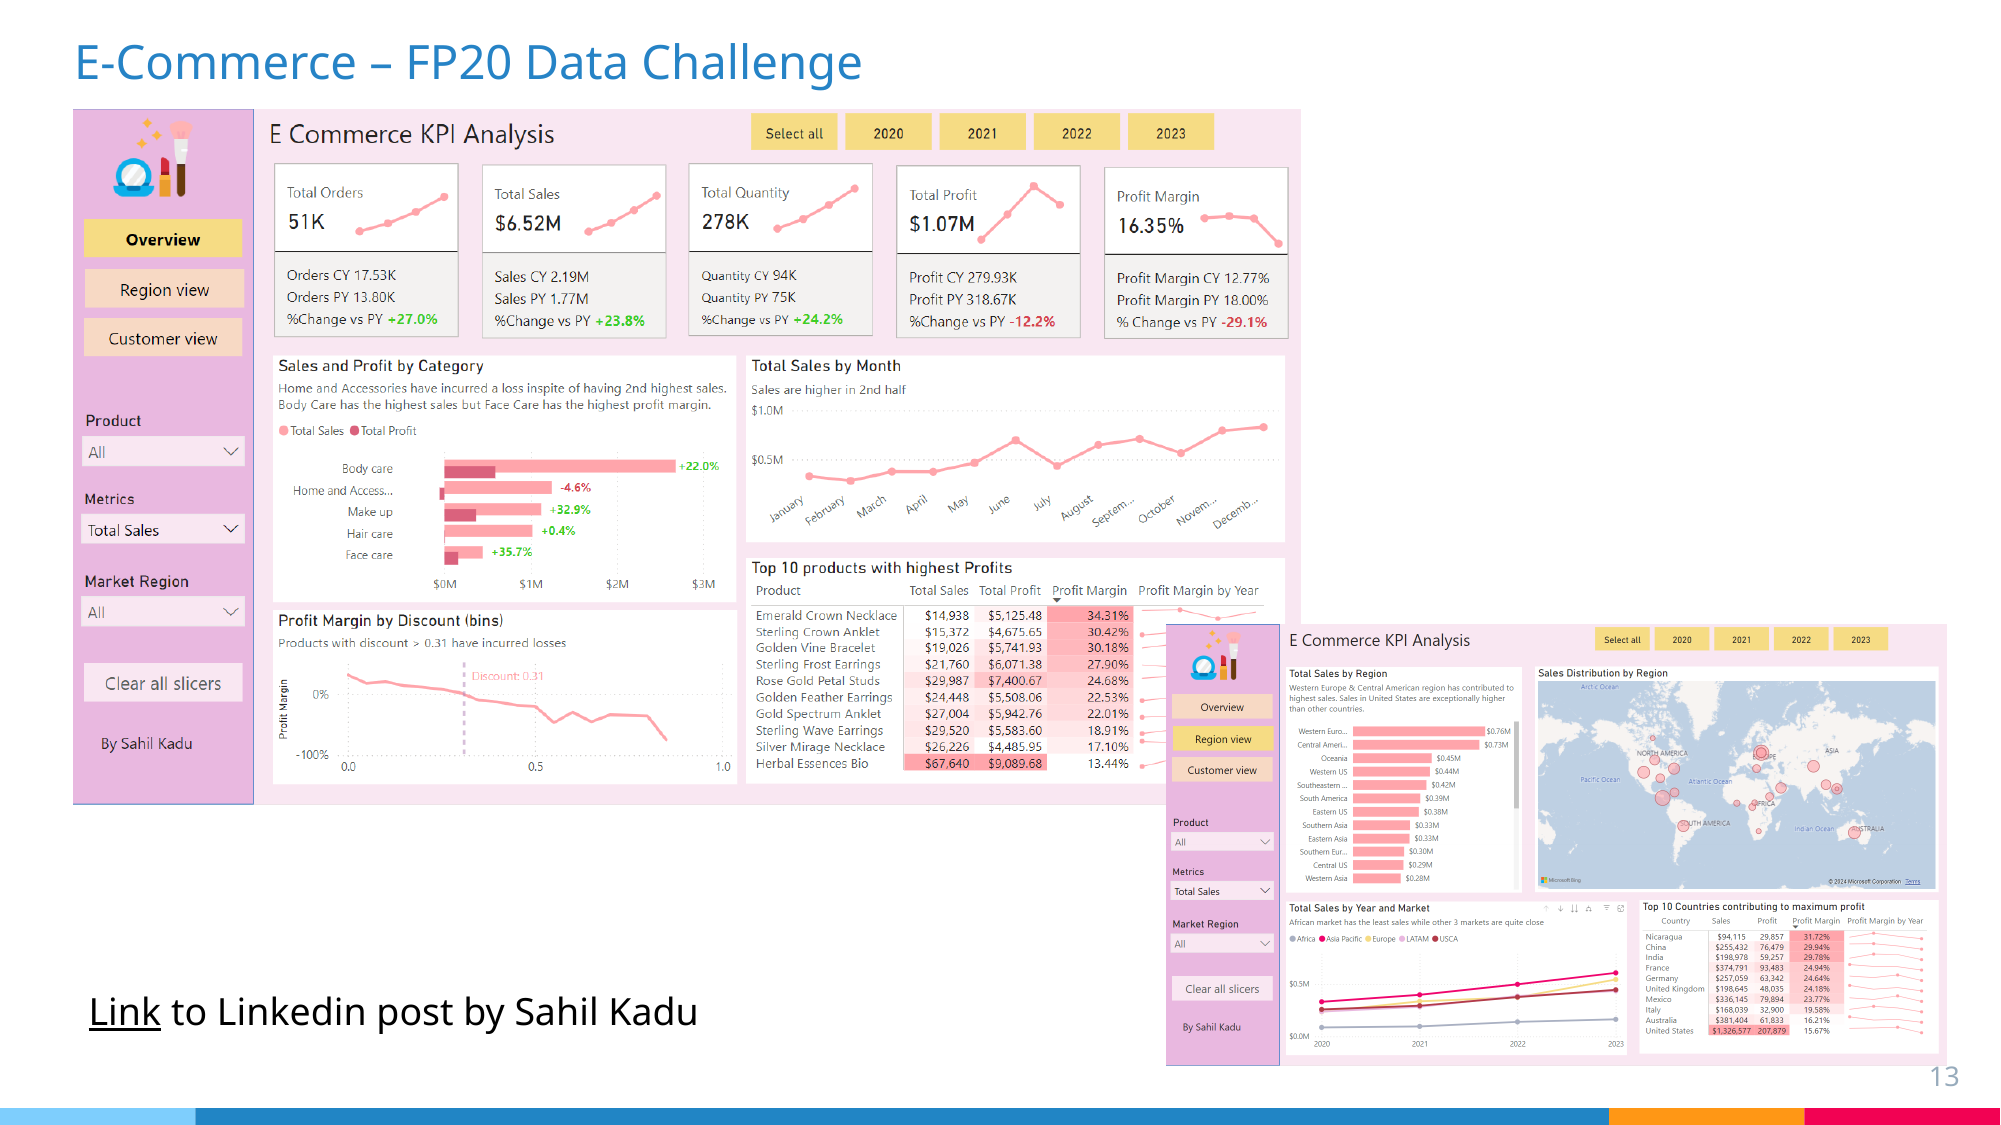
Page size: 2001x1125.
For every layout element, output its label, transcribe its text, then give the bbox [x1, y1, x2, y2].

slide_number 13 [1854, 1043, 1975, 1113]
title E-Commerce – FP20 Data Challenge [59, 16, 1975, 104]
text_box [73, 109, 1948, 1066]
